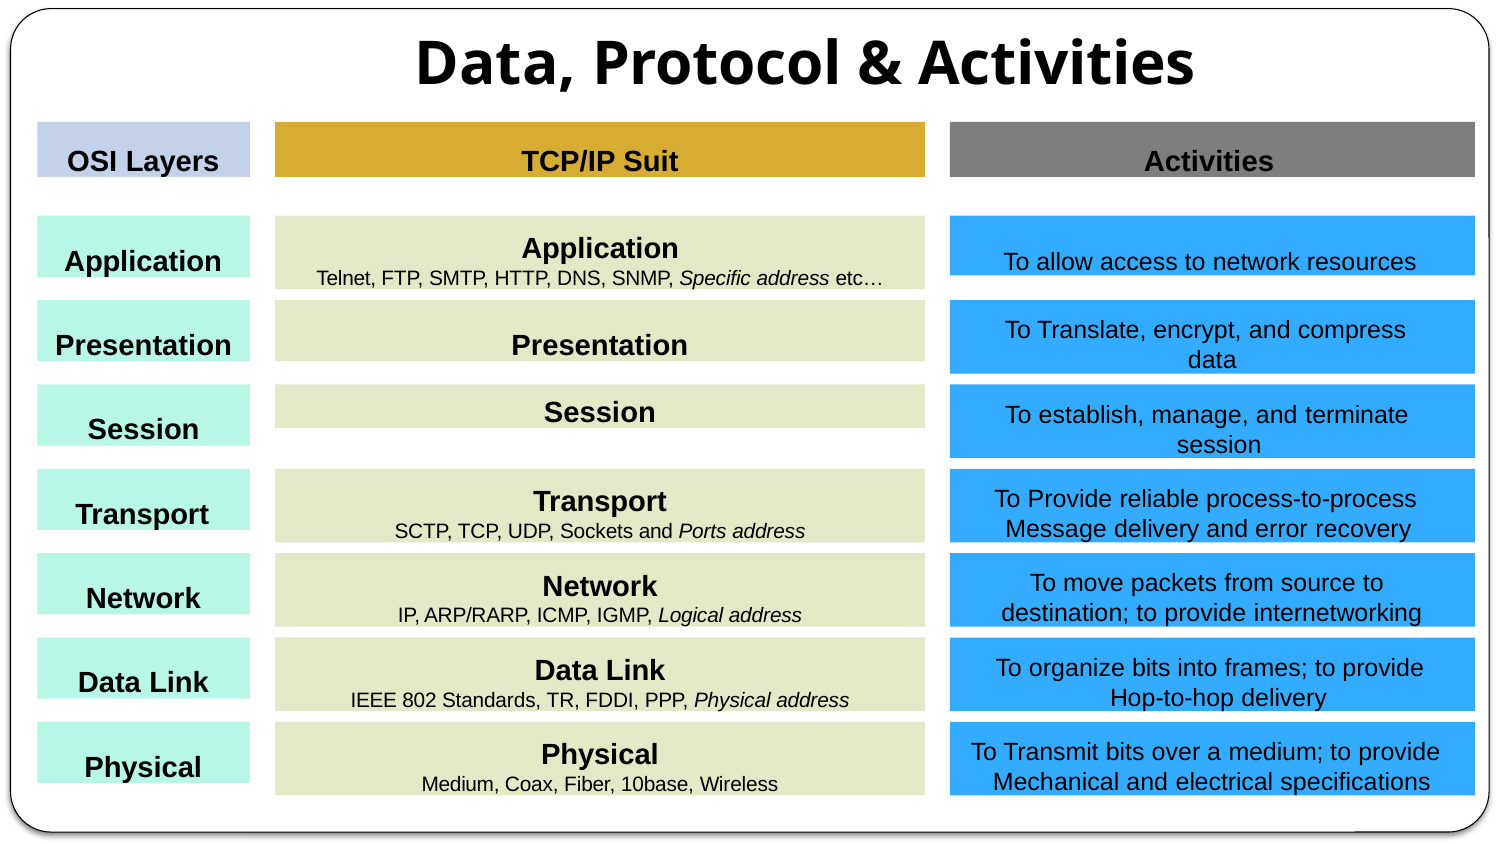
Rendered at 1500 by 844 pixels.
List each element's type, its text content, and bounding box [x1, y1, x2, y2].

text_box Application Telnet, FTP, SMTP, HTTP, DNS, SNMP, Specific address etc… [275, 215, 925, 290]
text_box To Translate, encrypt, and compress data [949, 300, 1475, 374]
text_box To establish, manage, and terminate session [949, 384, 1475, 458]
text_box Physical Medium, Coax, Fiber, 10base, Wireless [275, 721, 925, 796]
text_box TCP/IP Suit [275, 121, 925, 177]
text_box To Provide reliable process-to-process Message delivery and error recovery [949, 468, 1475, 543]
text_box Data Link IEEE 802 Standards, TR, FDDI, PPP, Physical address [275, 637, 925, 712]
text_box Application [37, 215, 250, 277]
text_box Transport SCTP, TCP, UDP, Sockets and Ports address [275, 468, 925, 543]
text_box To Transmit bits over a medium; to provide Mechanical and electrical specifications [949, 721, 1475, 796]
text_box Presentation [275, 300, 925, 362]
text_box To allow access to network resources [949, 215, 1475, 276]
text_box OSI Layers [37, 121, 250, 177]
text_box To organize bits into frames; to provide Hop-to-hop delivery [949, 637, 1475, 712]
text_box Presentation [37, 300, 250, 362]
text_box Network IP, ARP/RARP, ICMP, IGMP, Logical address [275, 553, 925, 627]
text_box To move packets from source to destination; to provide internetworking [949, 553, 1475, 627]
text_box Transport [37, 468, 250, 530]
text_box Session [37, 384, 250, 446]
text_box Network [37, 553, 250, 615]
text_box Data Link [37, 637, 250, 699]
text_box Activities [949, 121, 1475, 177]
title Data, Protocol & Activities [412, 0, 1200, 98]
text_box Session [275, 384, 925, 428]
text_box Physical [37, 721, 250, 784]
